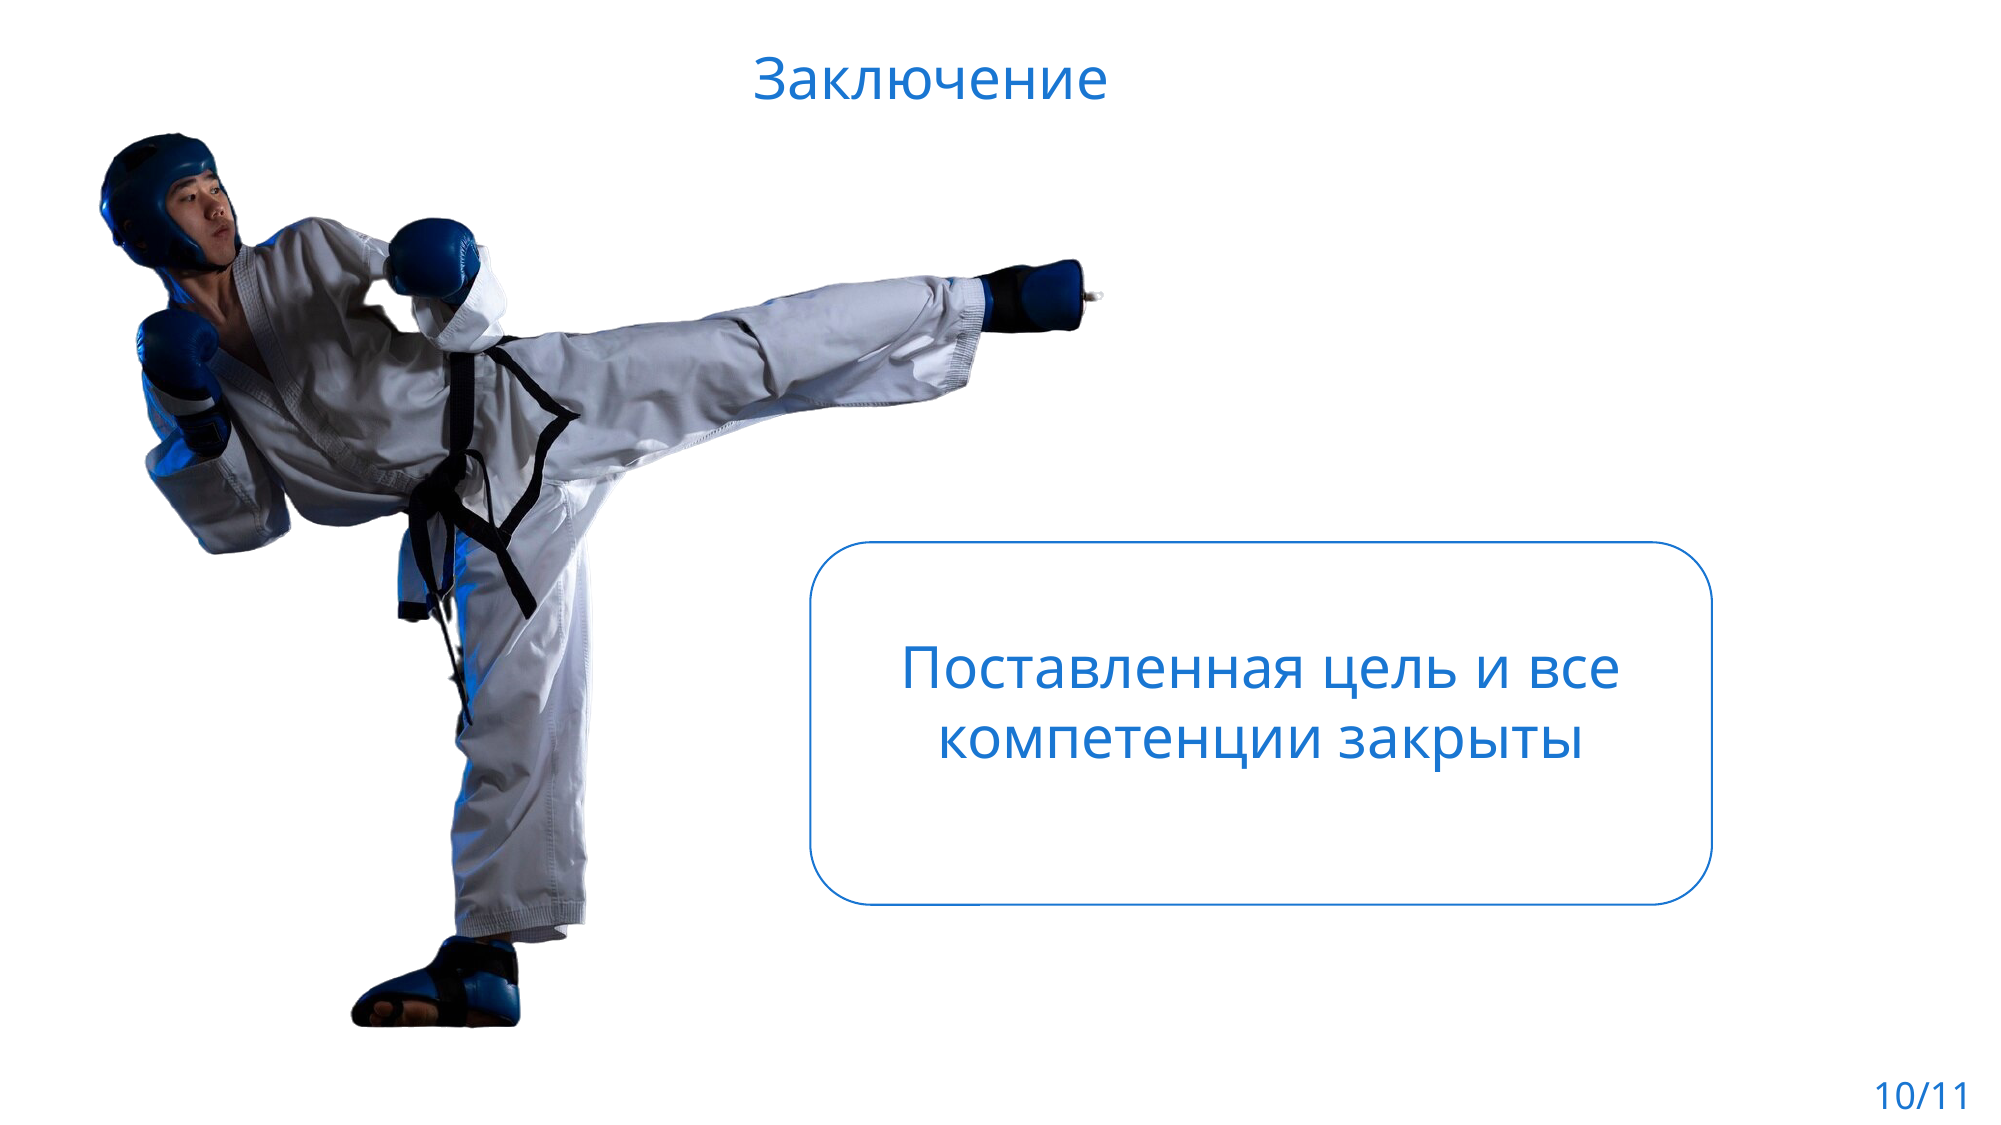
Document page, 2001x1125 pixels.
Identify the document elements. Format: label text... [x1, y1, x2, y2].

picture [0, 0, 1648, 1065]
text_box 10/11 [1858, 1064, 2000, 1125]
text_box [1648, 541, 1713, 906]
